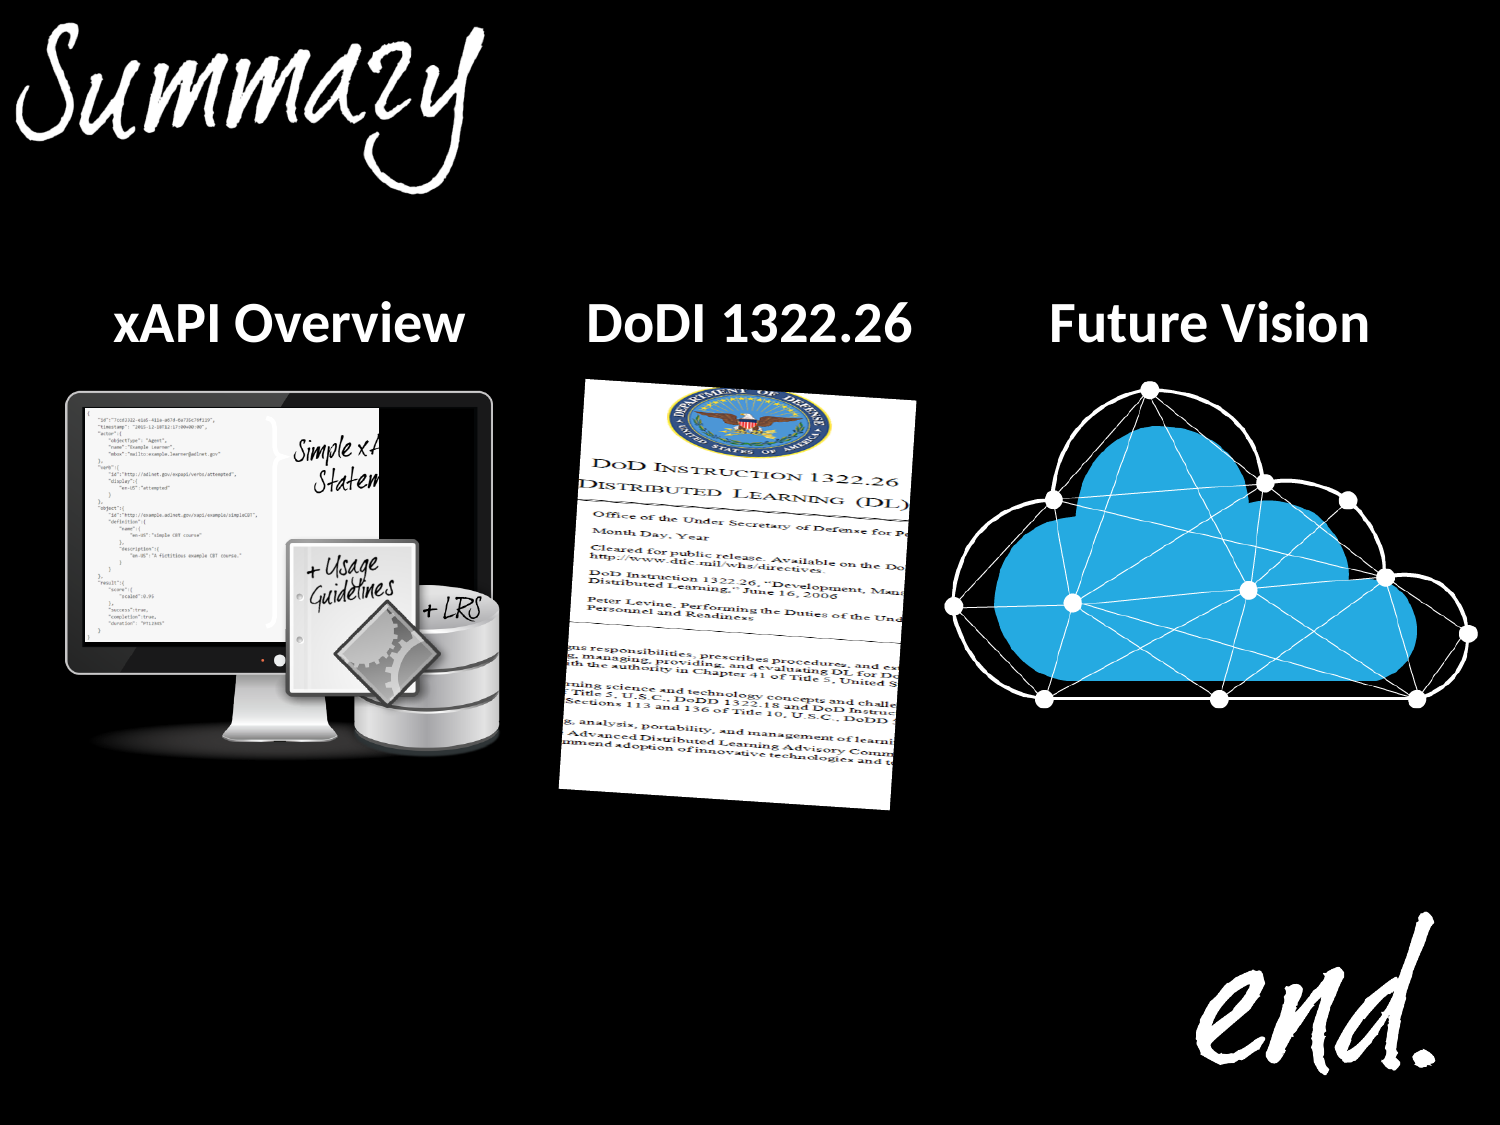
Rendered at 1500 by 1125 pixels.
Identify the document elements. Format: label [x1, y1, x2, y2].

picture [1178, 883, 1474, 1102]
text_box [921, 276, 1498, 740]
picture [0, 0, 599, 337]
picture [731, 800, 891, 811]
text_box [524, 276, 975, 800]
text_box [64, 276, 515, 761]
